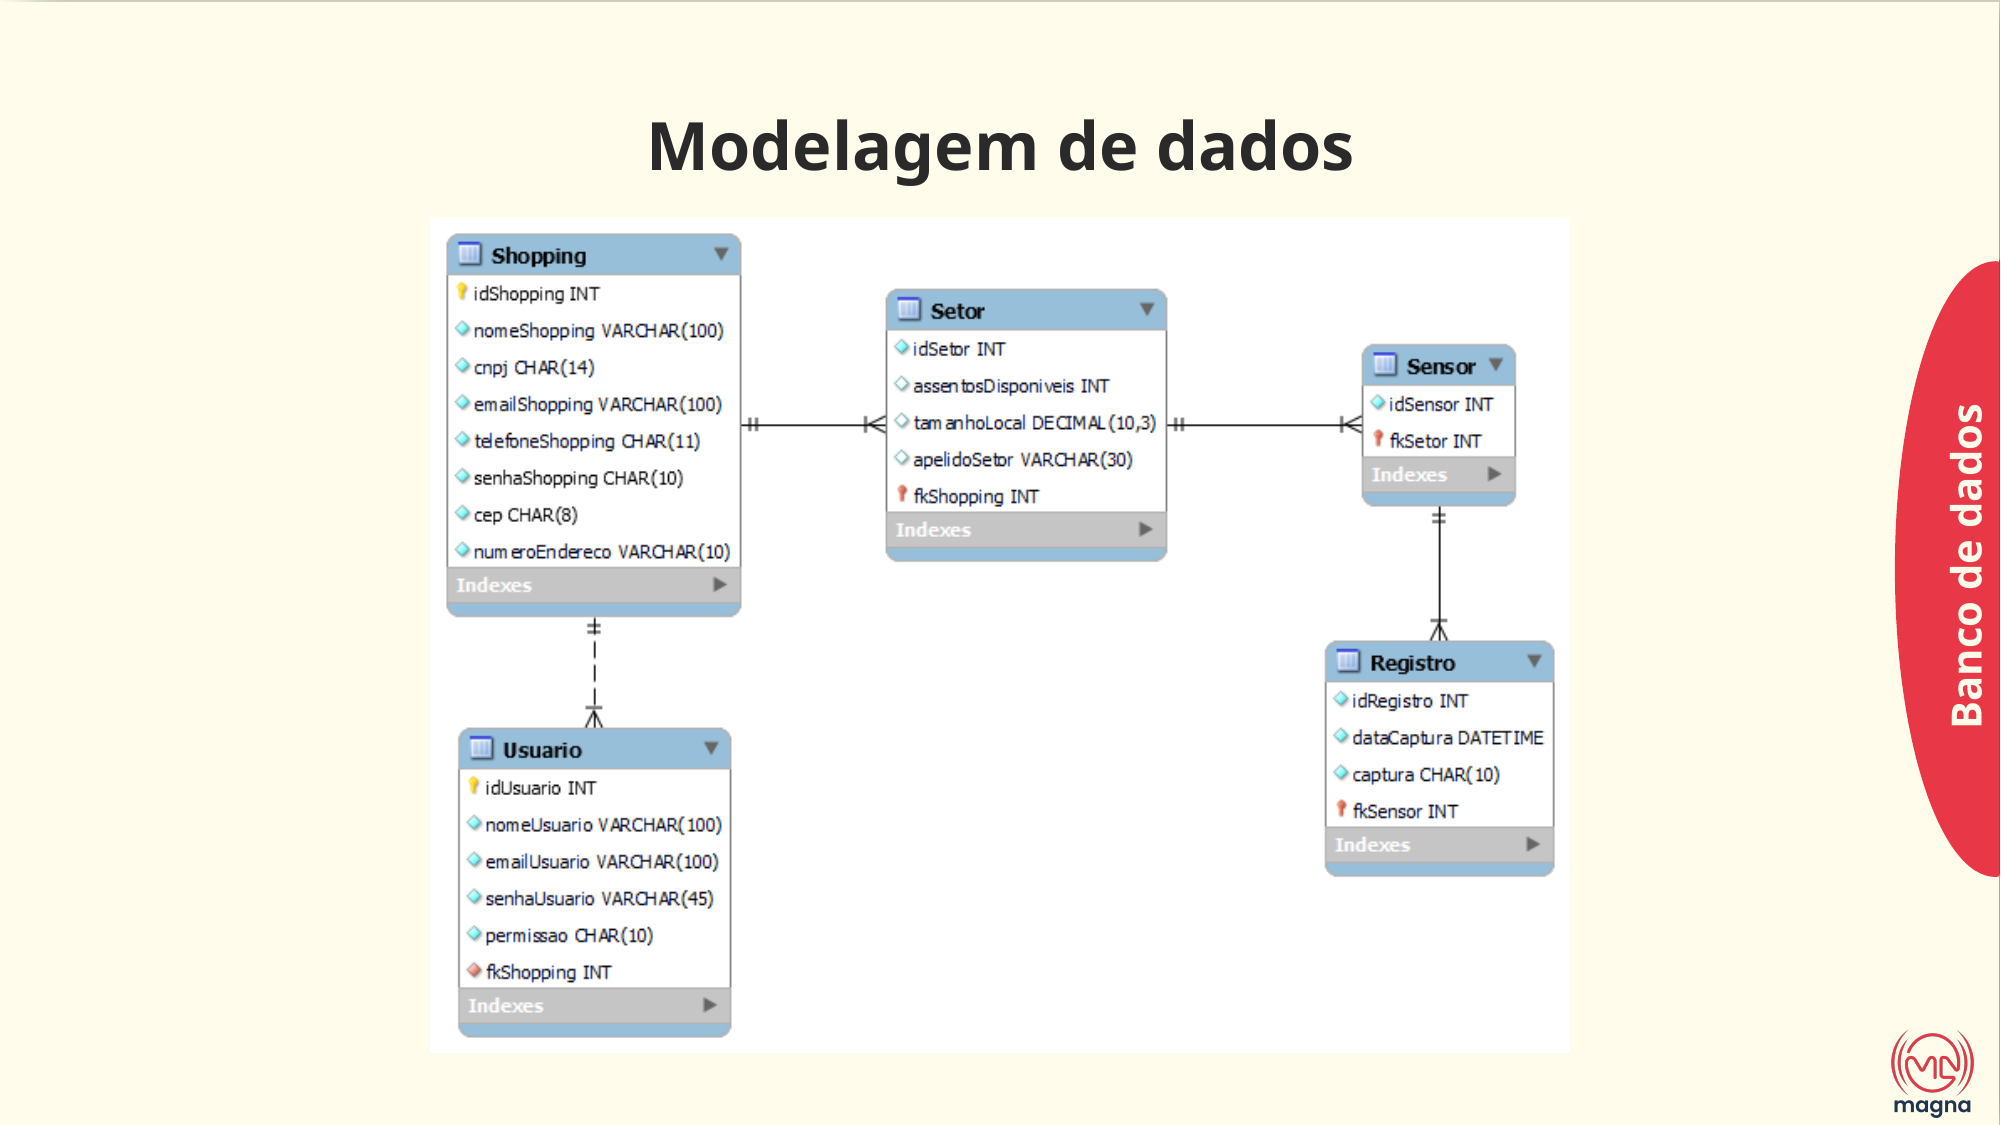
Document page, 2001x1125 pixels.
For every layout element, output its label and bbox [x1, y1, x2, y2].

picture [430, 217, 1570, 1053]
text_box [0, 1, 2000, 1125]
